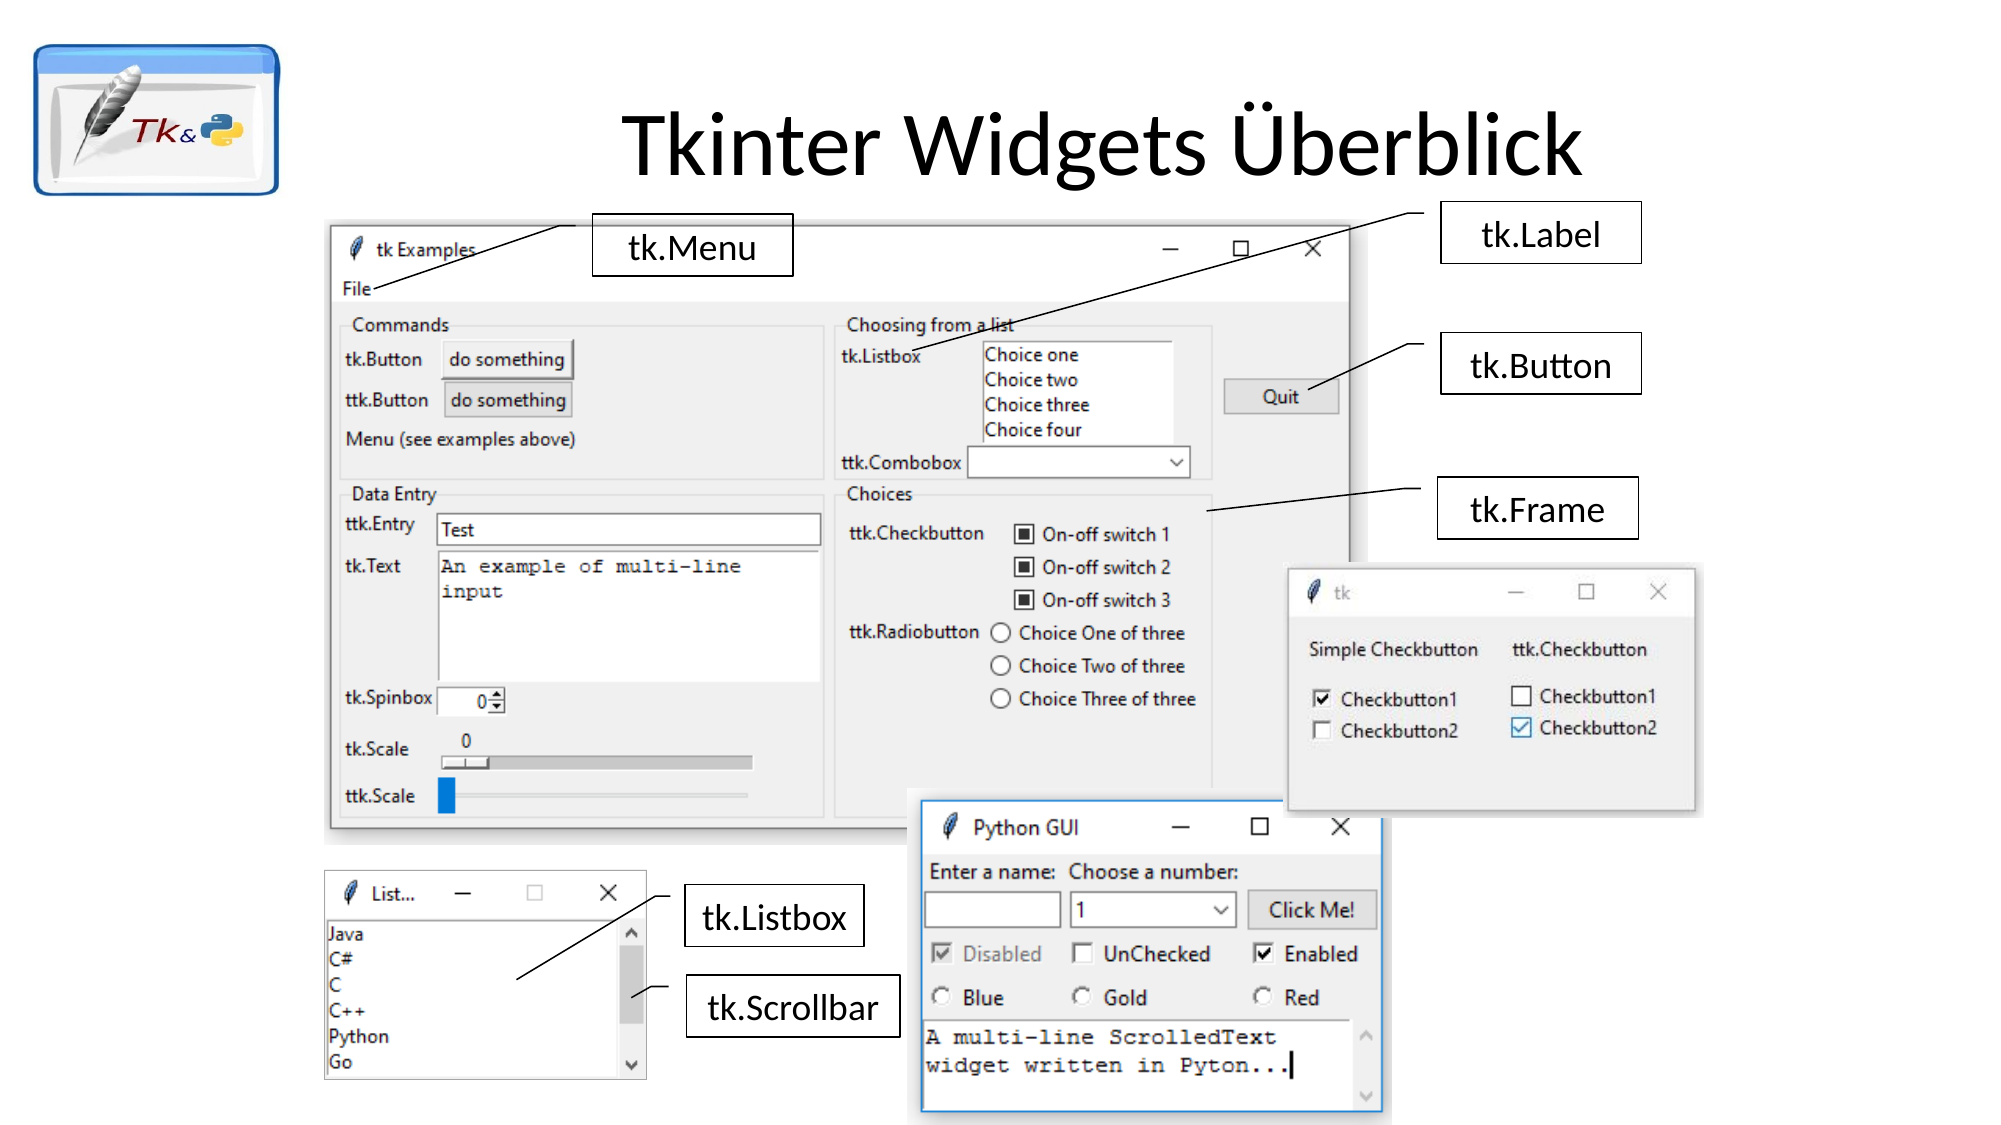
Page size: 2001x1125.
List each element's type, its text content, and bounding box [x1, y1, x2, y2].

picture [324, 219, 1705, 1125]
text_box tk.Frame [1437, 476, 1639, 539]
picture [23, 40, 292, 200]
text_box tk.Scrollbar [686, 974, 901, 1037]
picture [324, 869, 647, 1081]
text_box tk.Listbox [685, 884, 864, 947]
title Tkinter Widgets Überblick [307, 45, 1900, 233]
text_box tk.Button [1440, 332, 1642, 395]
text_box tk.Menu [592, 214, 794, 218]
text_box tk.Label [1440, 201, 1642, 264]
